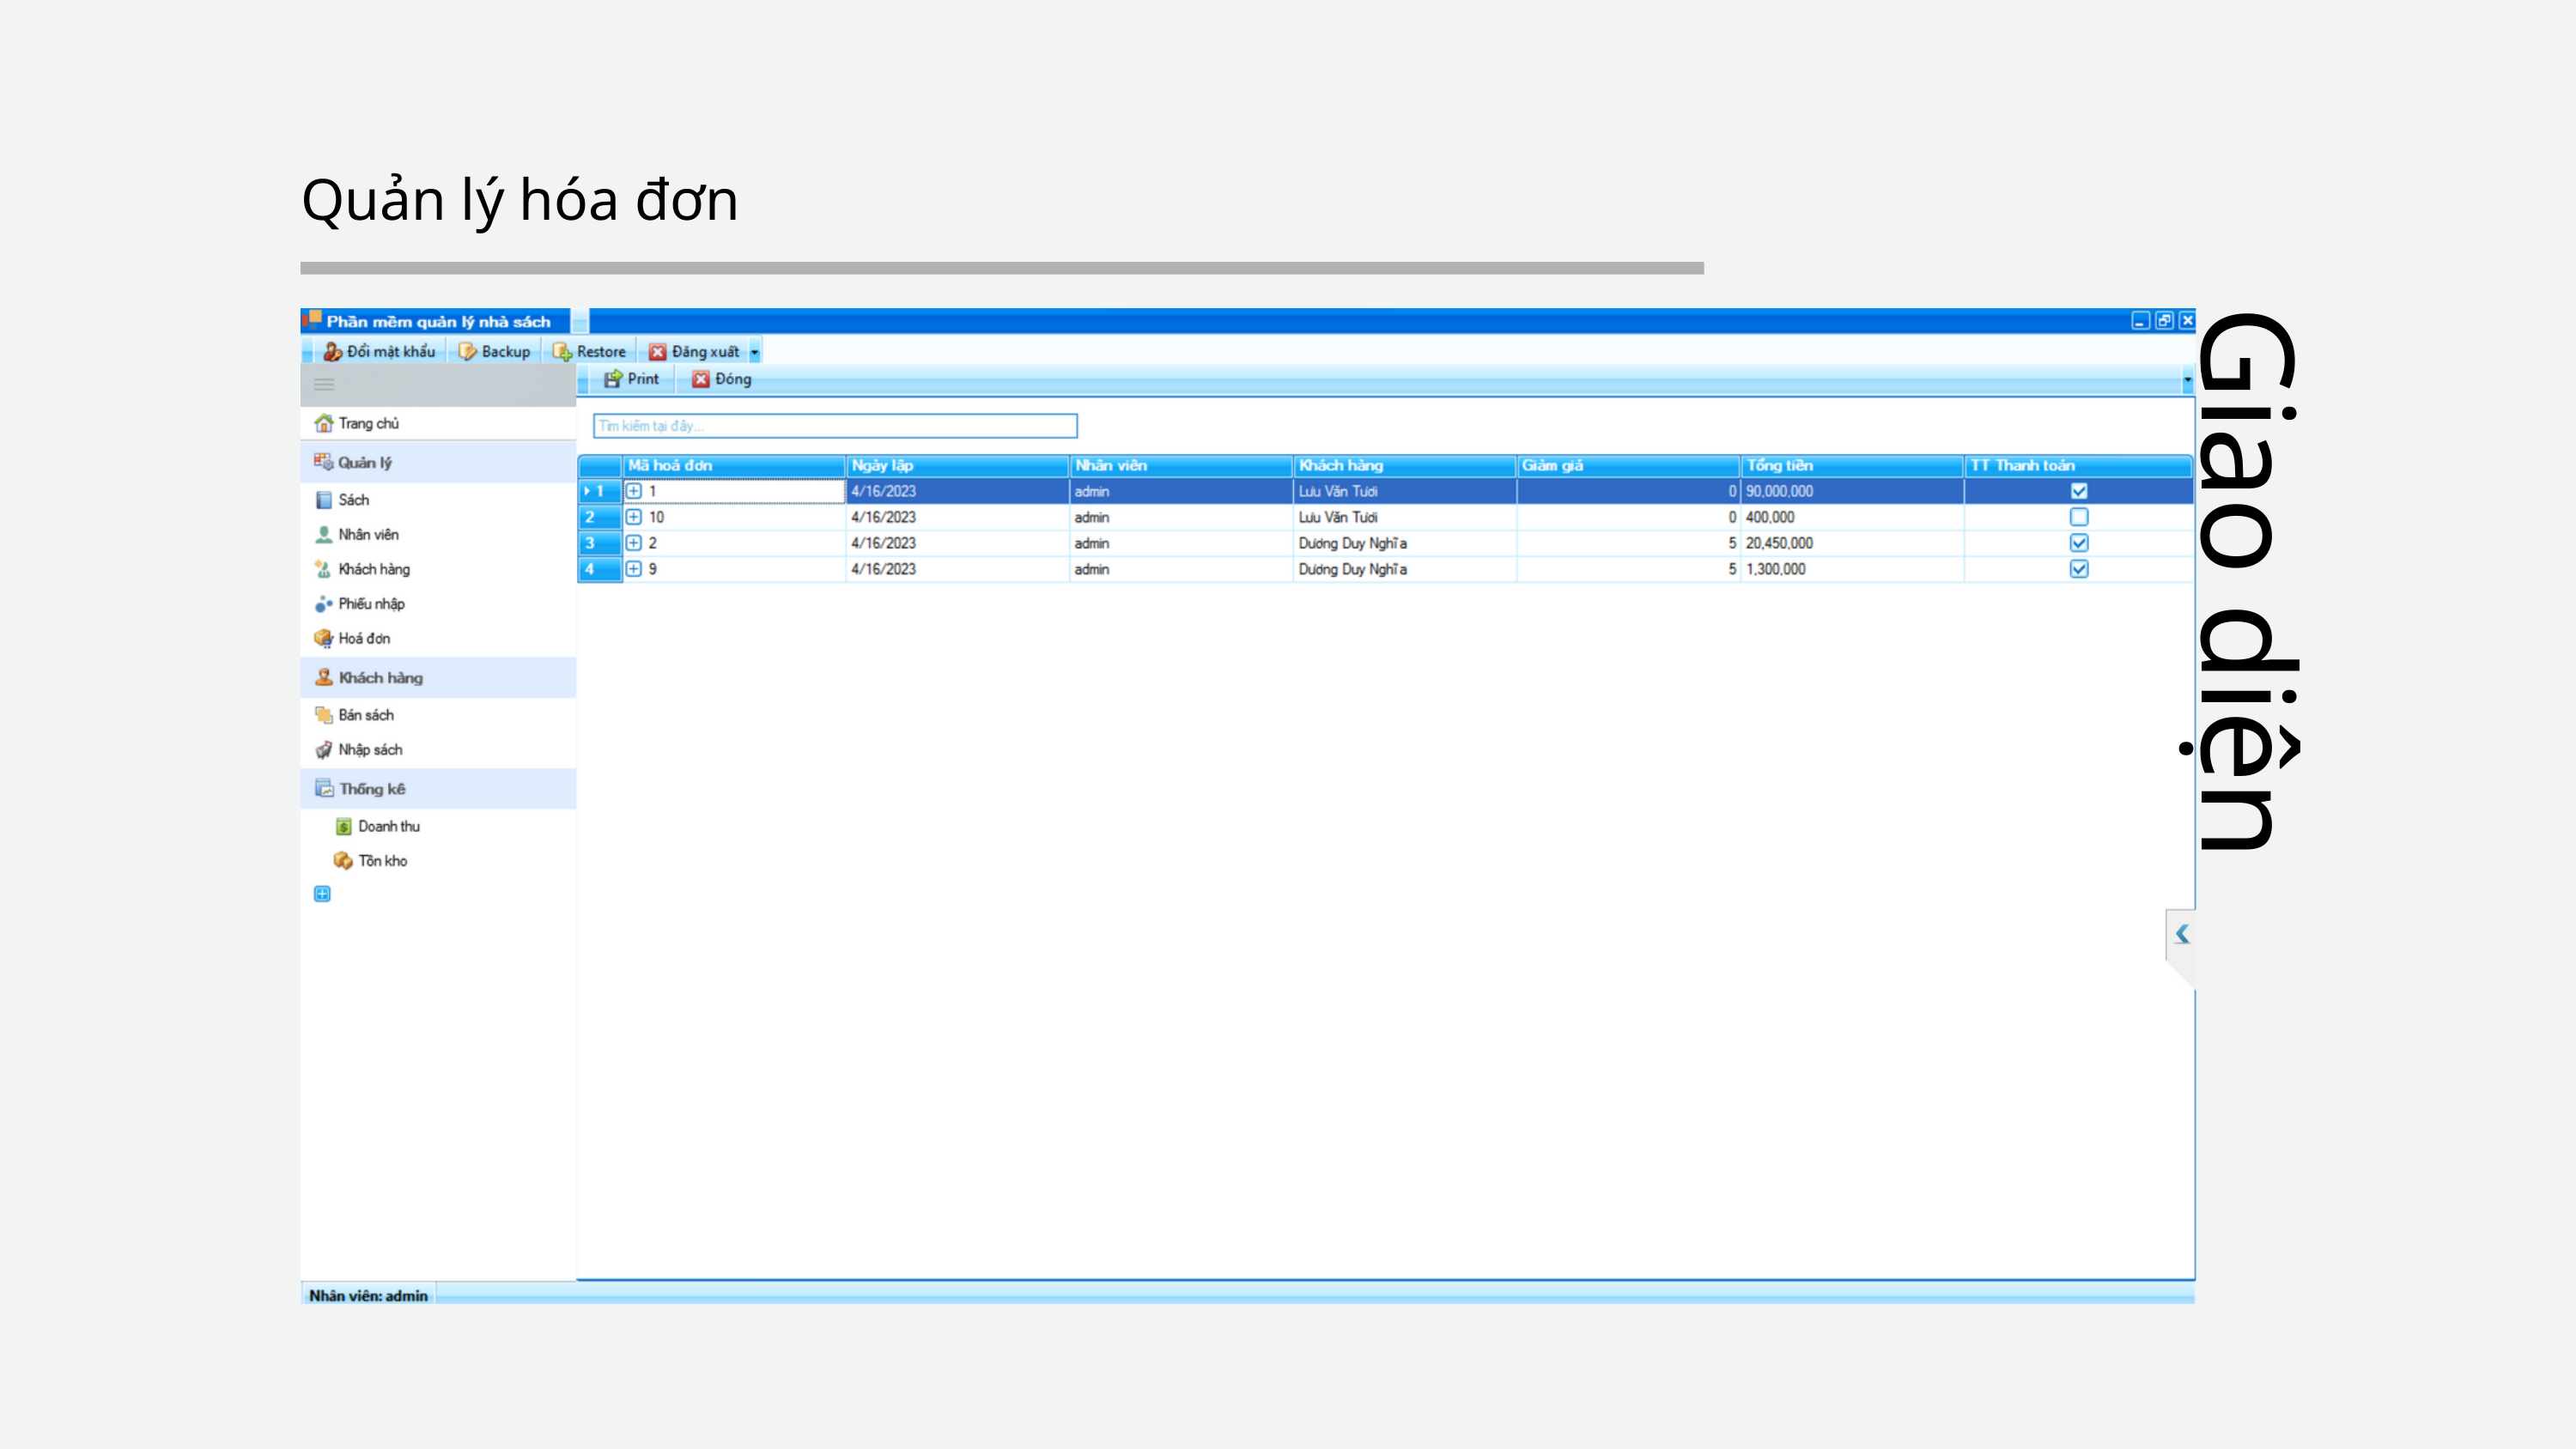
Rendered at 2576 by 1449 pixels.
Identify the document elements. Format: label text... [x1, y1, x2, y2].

text_box Giao diện [2176, 305, 2341, 1195]
text_box [301, 308, 2196, 1304]
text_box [300, 158, 1704, 275]
